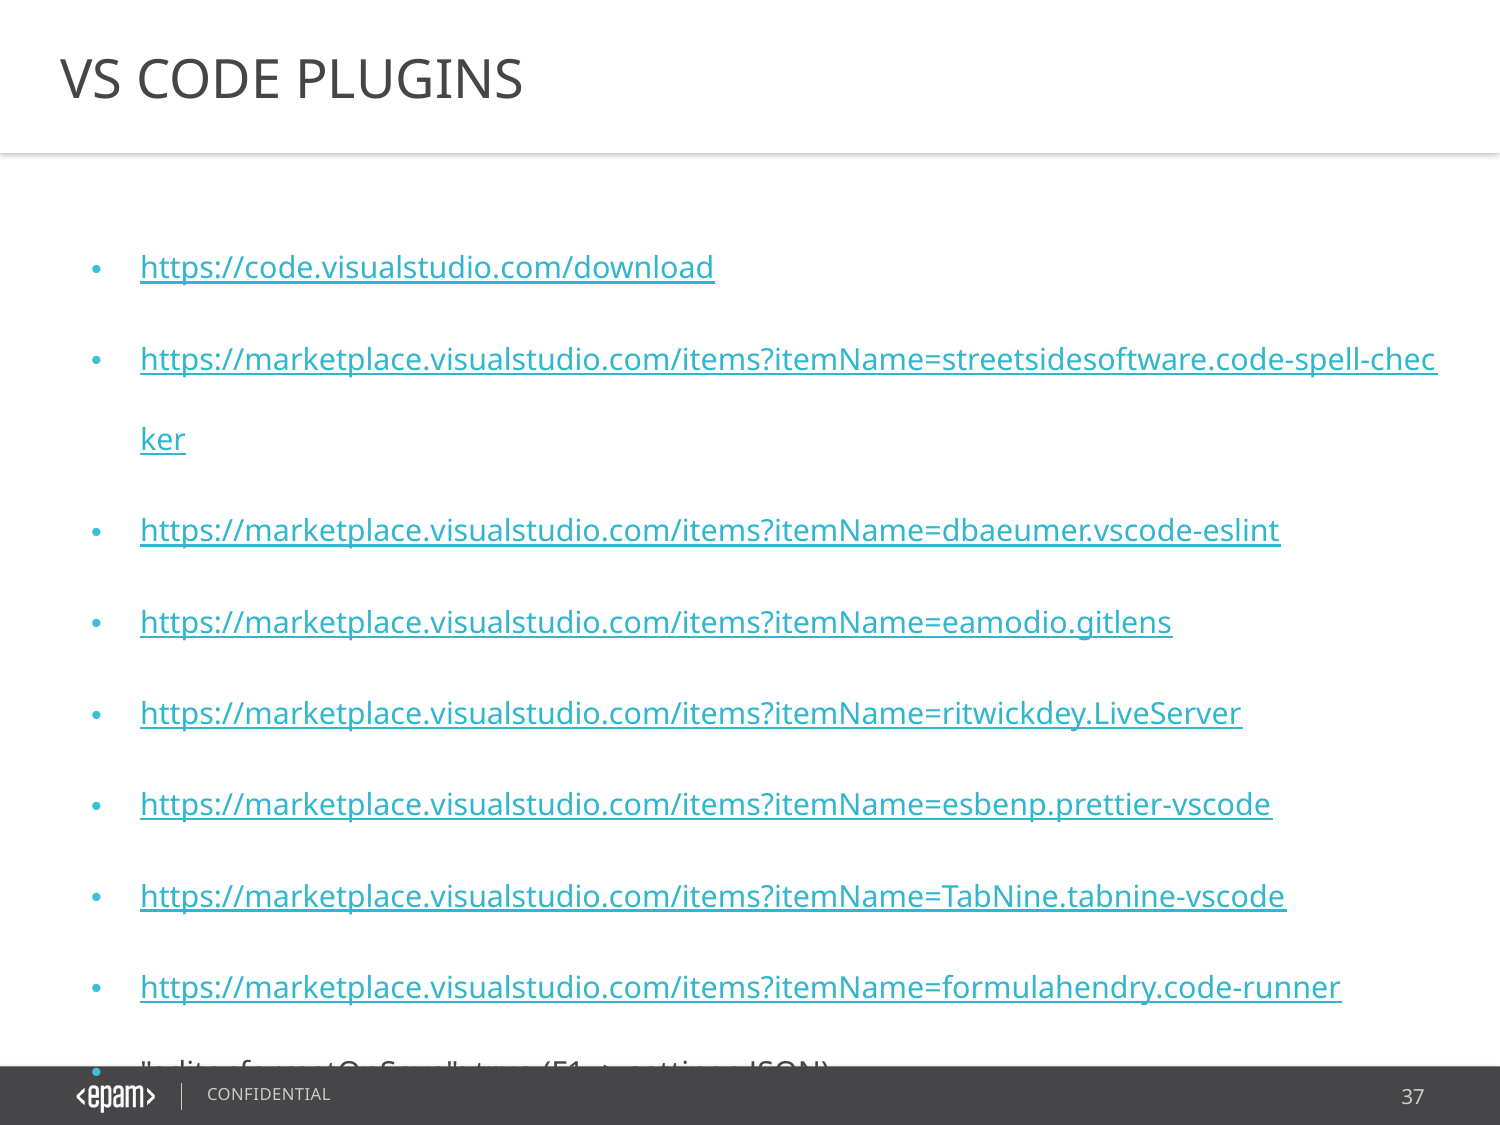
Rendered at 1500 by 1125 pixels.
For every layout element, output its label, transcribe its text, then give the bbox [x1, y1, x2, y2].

list https://code.visualstudio.com/download https://marketplace.visualstudio.com/items?itemName=streetsidesoftware.code-spell-checker https://marketplace.visualstudio.com/items?itemName=dbaeumer.vscode-eslint https://marketplace.visualstudio.com/items?itemName=eamodio.gitlens https://marketplace.visualstudio.com/items?itemName=ritwickdey.LiveServer https://marketplace.visualstudio.com/items?itemName=esbenp.prettier-vscode https://marketplace.visualstudio.com/items?itemName=TabNine.tabnine-vscode https://marketplace.visualstudio.com/items?itemName=formulahendry.code-runner "editor.formatOnSave": true (F1 -> settings JSON) [76, 191, 1453, 1031]
picture [76, 1085, 155, 1113]
text_box VS CODE PLUGINS [0, 0, 1500, 153]
